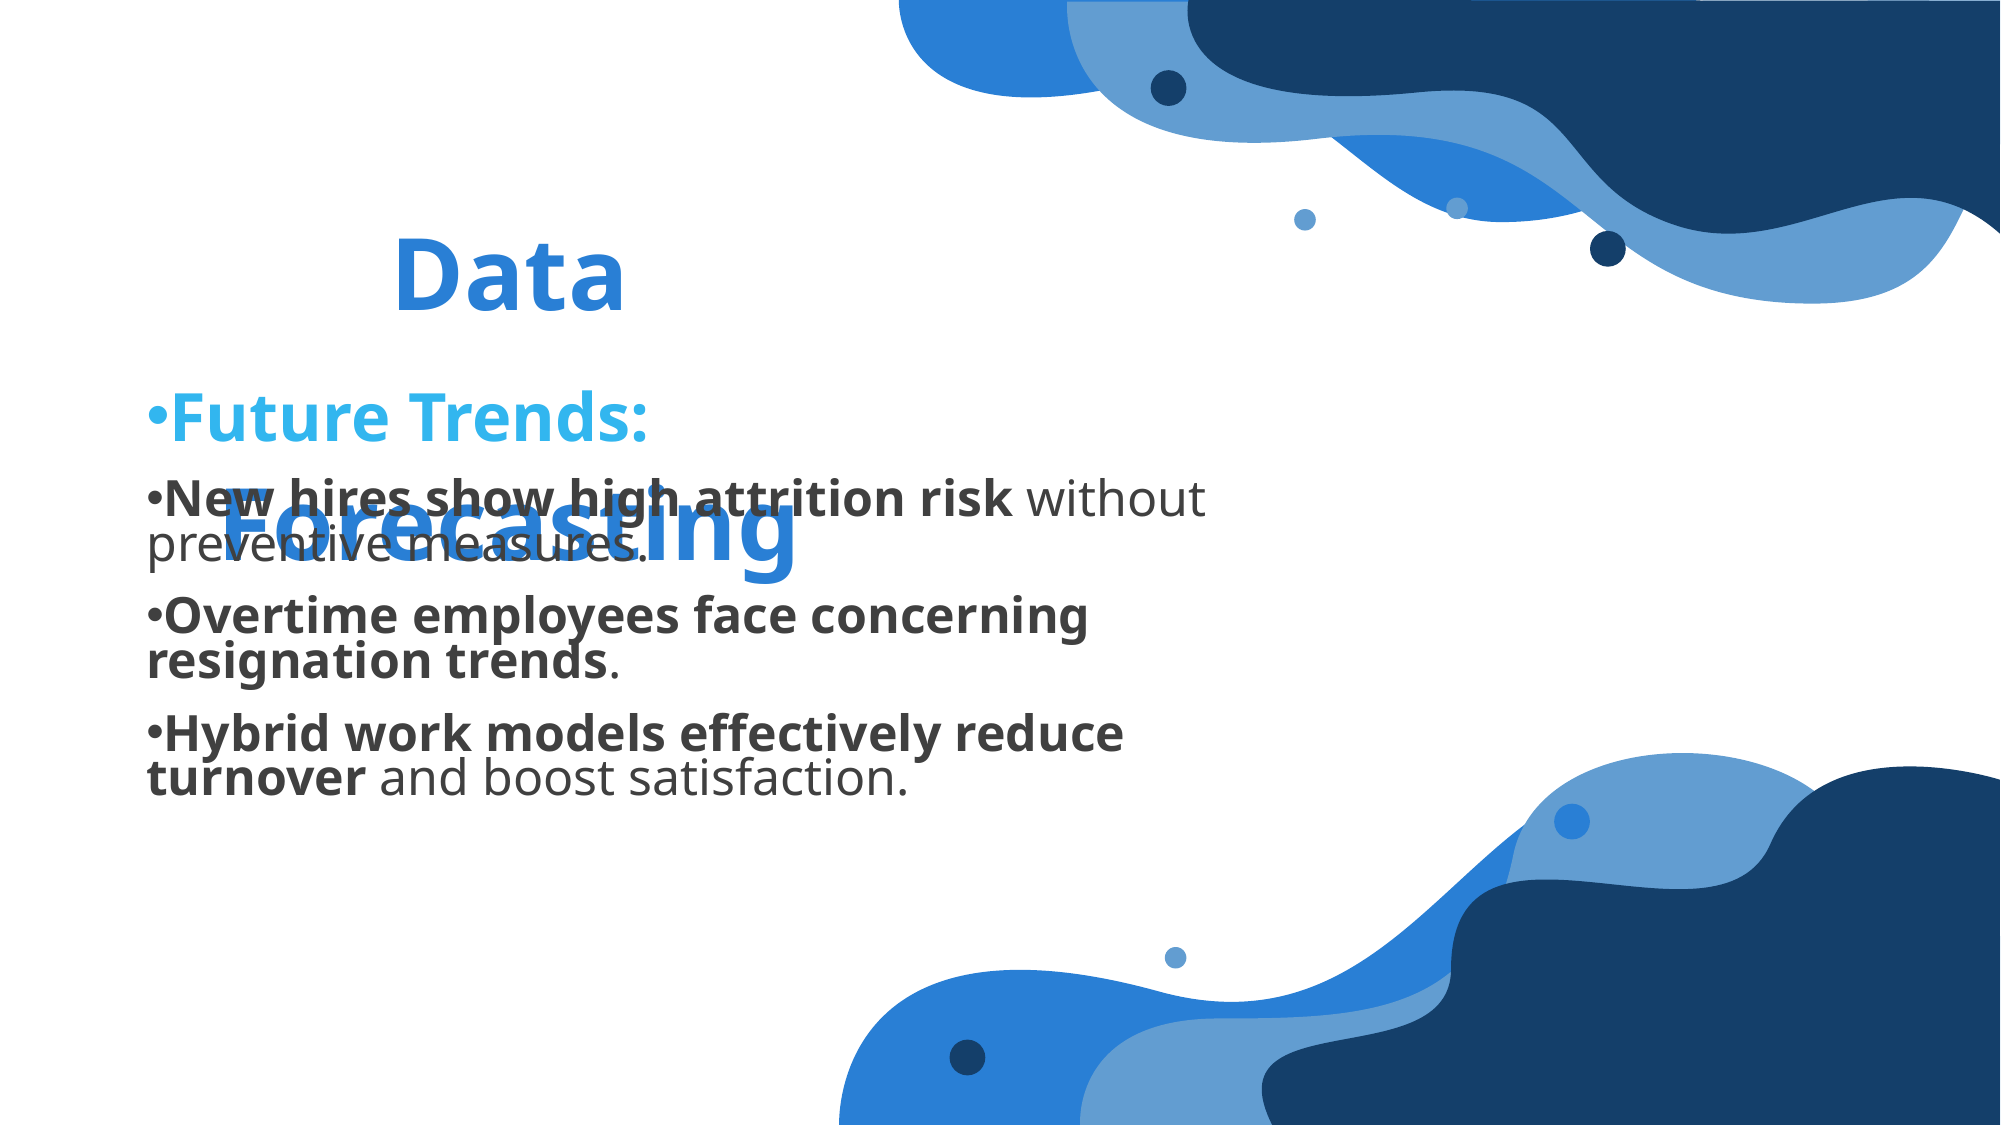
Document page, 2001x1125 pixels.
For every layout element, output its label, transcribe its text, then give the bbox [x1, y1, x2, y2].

text_box Data Forecasting [131, 81, 888, 367]
text_box Future Trends: New hires show high attrition risk without preventive measures. Overtime employees face concerning resignation trends. Hybrid work models effectively reduce turnover and boost satisfaction. [131, 367, 1268, 813]
